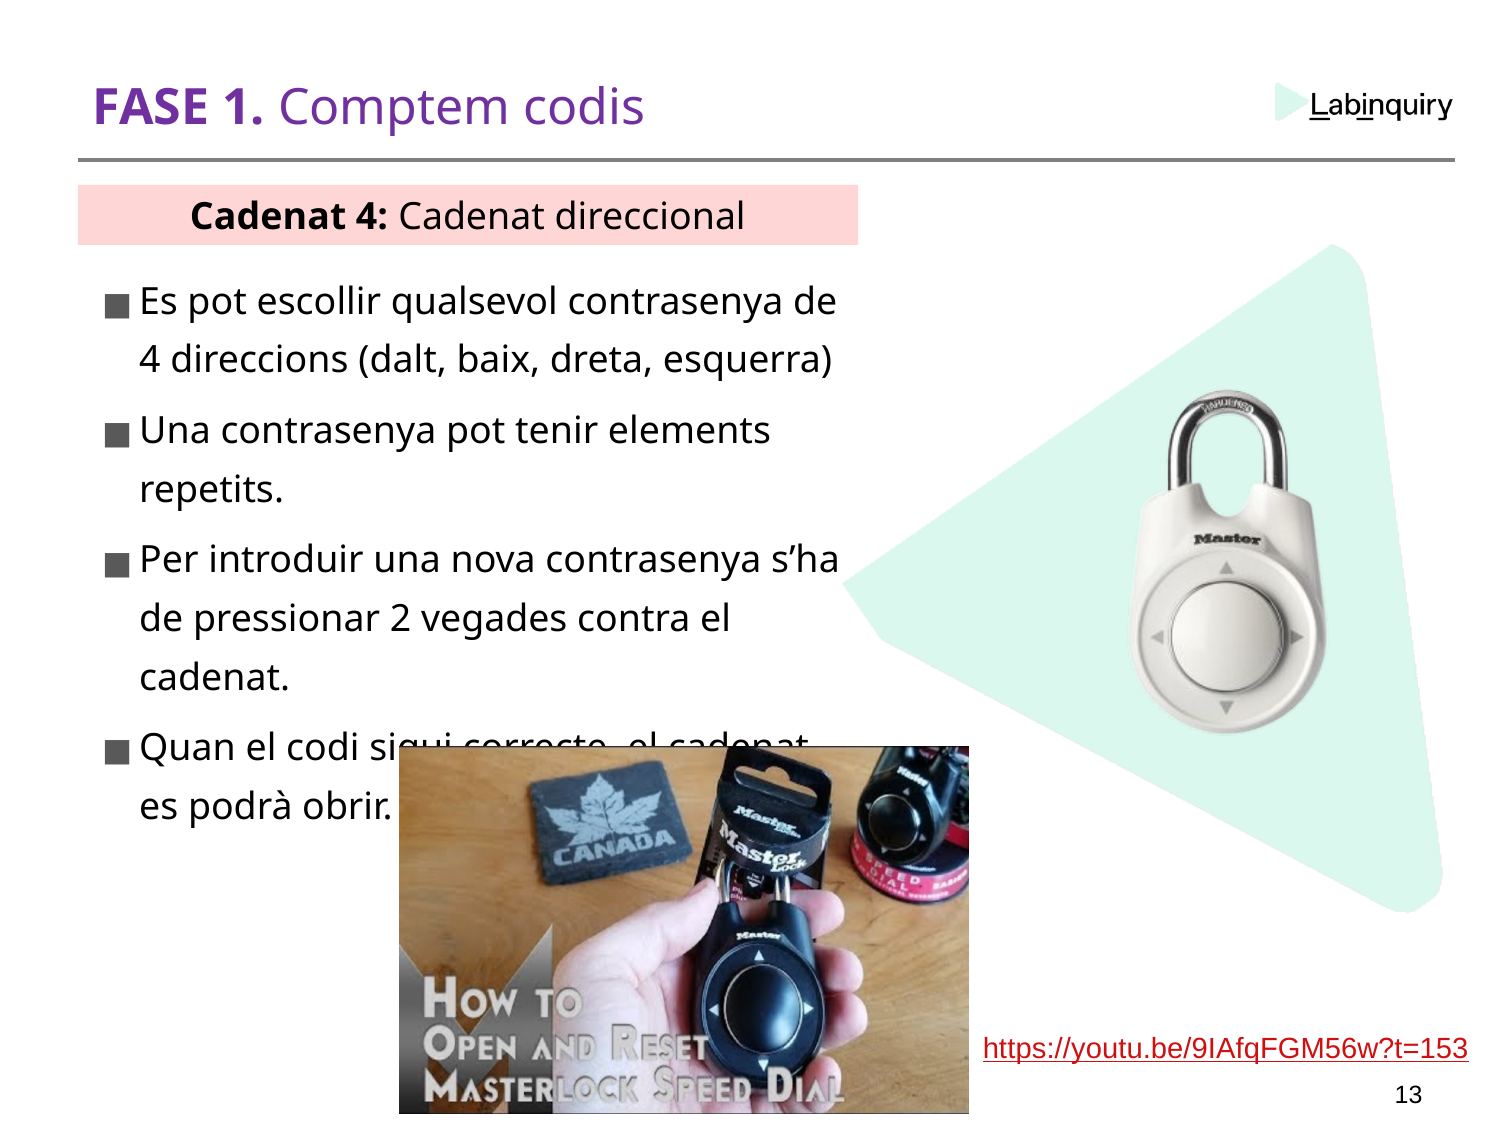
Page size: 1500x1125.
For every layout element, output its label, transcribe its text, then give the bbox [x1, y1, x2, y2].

text_box Cadenat 4: Cadenat direccional [77, 184, 859, 245]
text_box https://youtu.be/9IAfqFGM56w?t=153 [973, 1022, 1500, 1073]
title FASE 1. Comptem codis [77, 52, 1353, 158]
list Es pot escollir qualsevol contrasenya de 4 direccions (dalt, baix, dreta, esquerra) Una contrasenya pot tenir elements repetits. Per introduir una nova contrasenya s’ha de pressionar 2 vegades contra el cadenat. Quan el codi sigui correcte, el cadenat es podrà obrir. [86, 255, 868, 961]
text_box [1116, 378, 1333, 747]
picture [399, 746, 969, 1114]
picture [1353, 83, 1461, 137]
